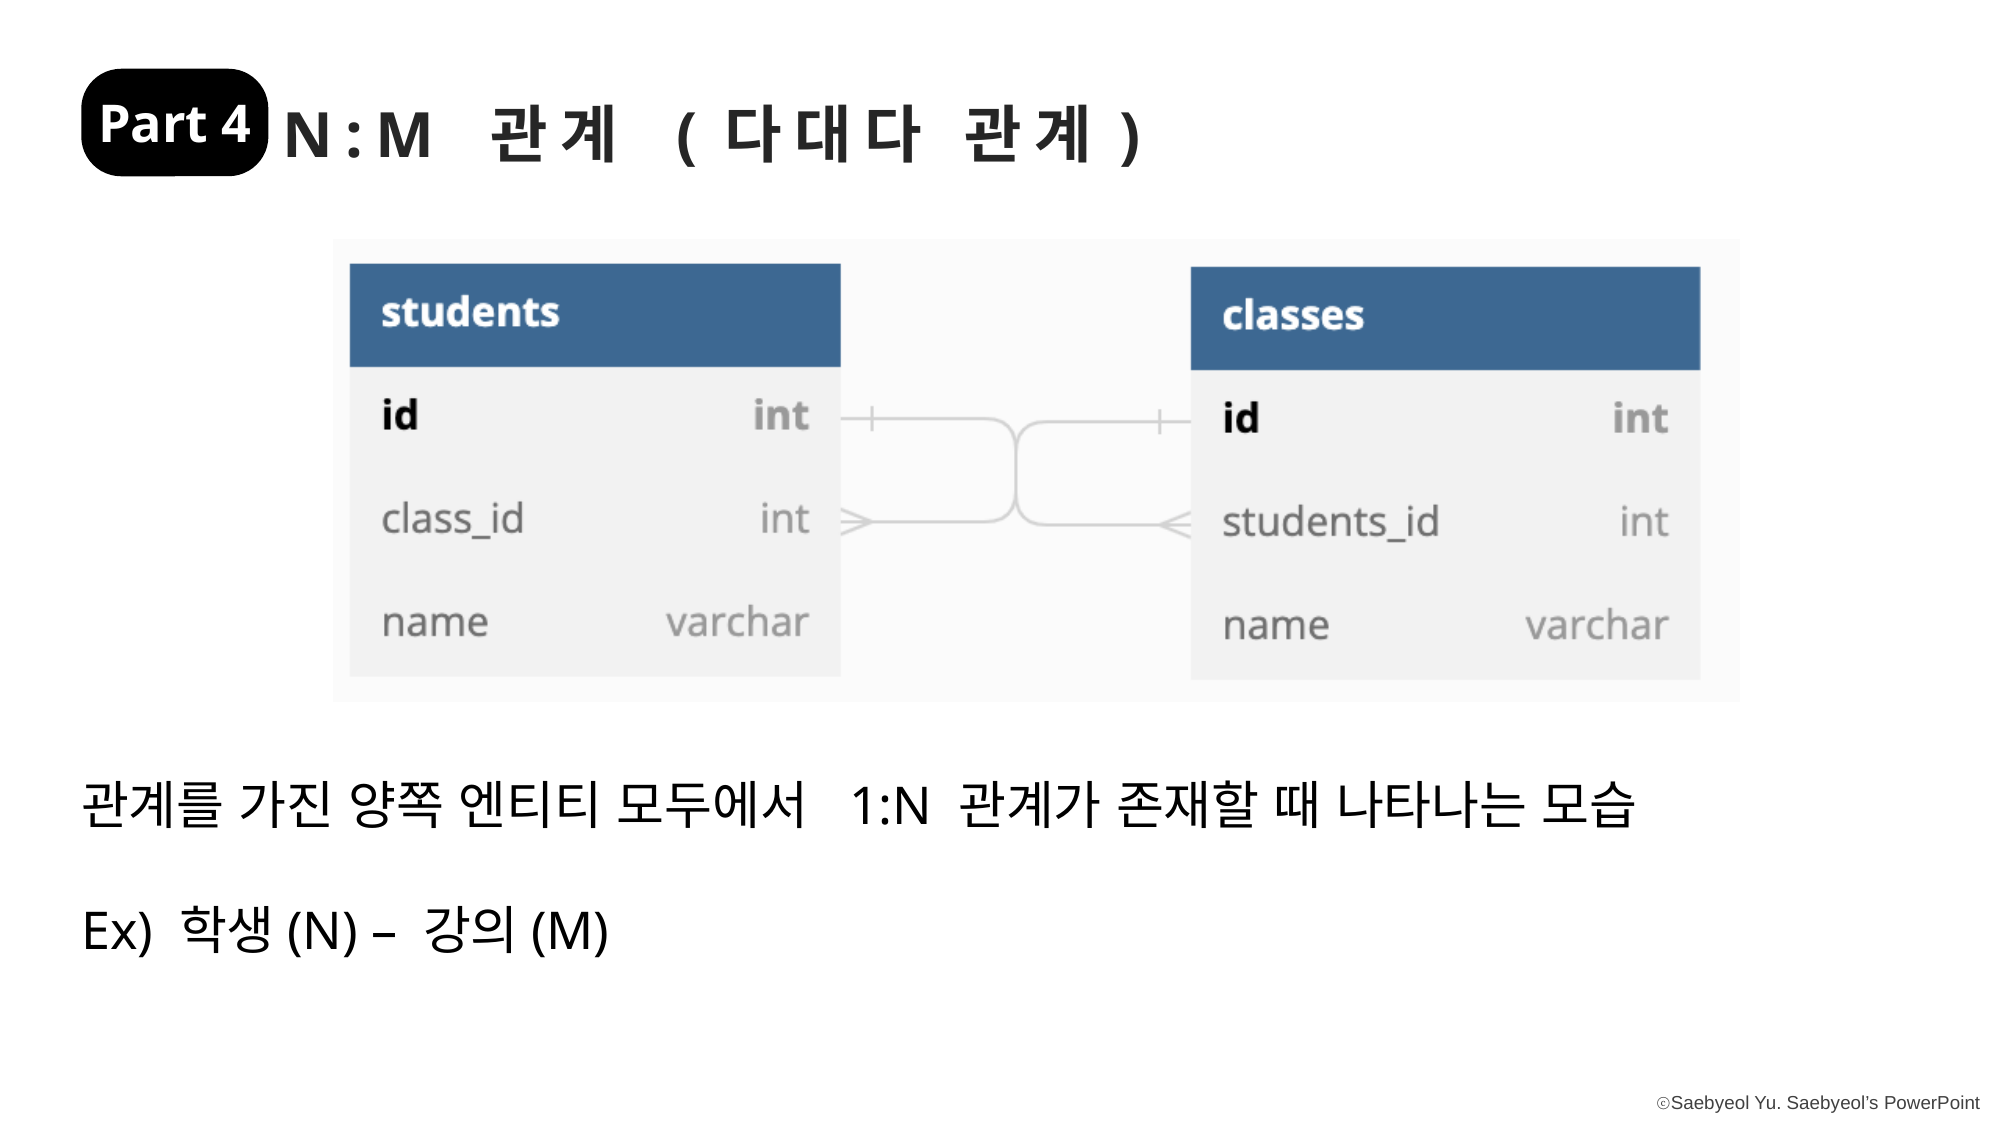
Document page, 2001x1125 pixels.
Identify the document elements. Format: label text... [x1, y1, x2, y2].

text_box 관계를 가진 양쪽 엔티티 모두에서 1:N 관계가 존재할 때 나타나는 모습 Ex) 학생(N) – 강의(M) [66, 764, 1934, 967]
text_box [89, 67, 261, 83]
picture [333, 239, 1740, 702]
text_box Part 4 [83, 83, 267, 161]
text_box N:M 관계 (다대다 관계) [267, 88, 1156, 178]
text_box [88, 161, 262, 178]
